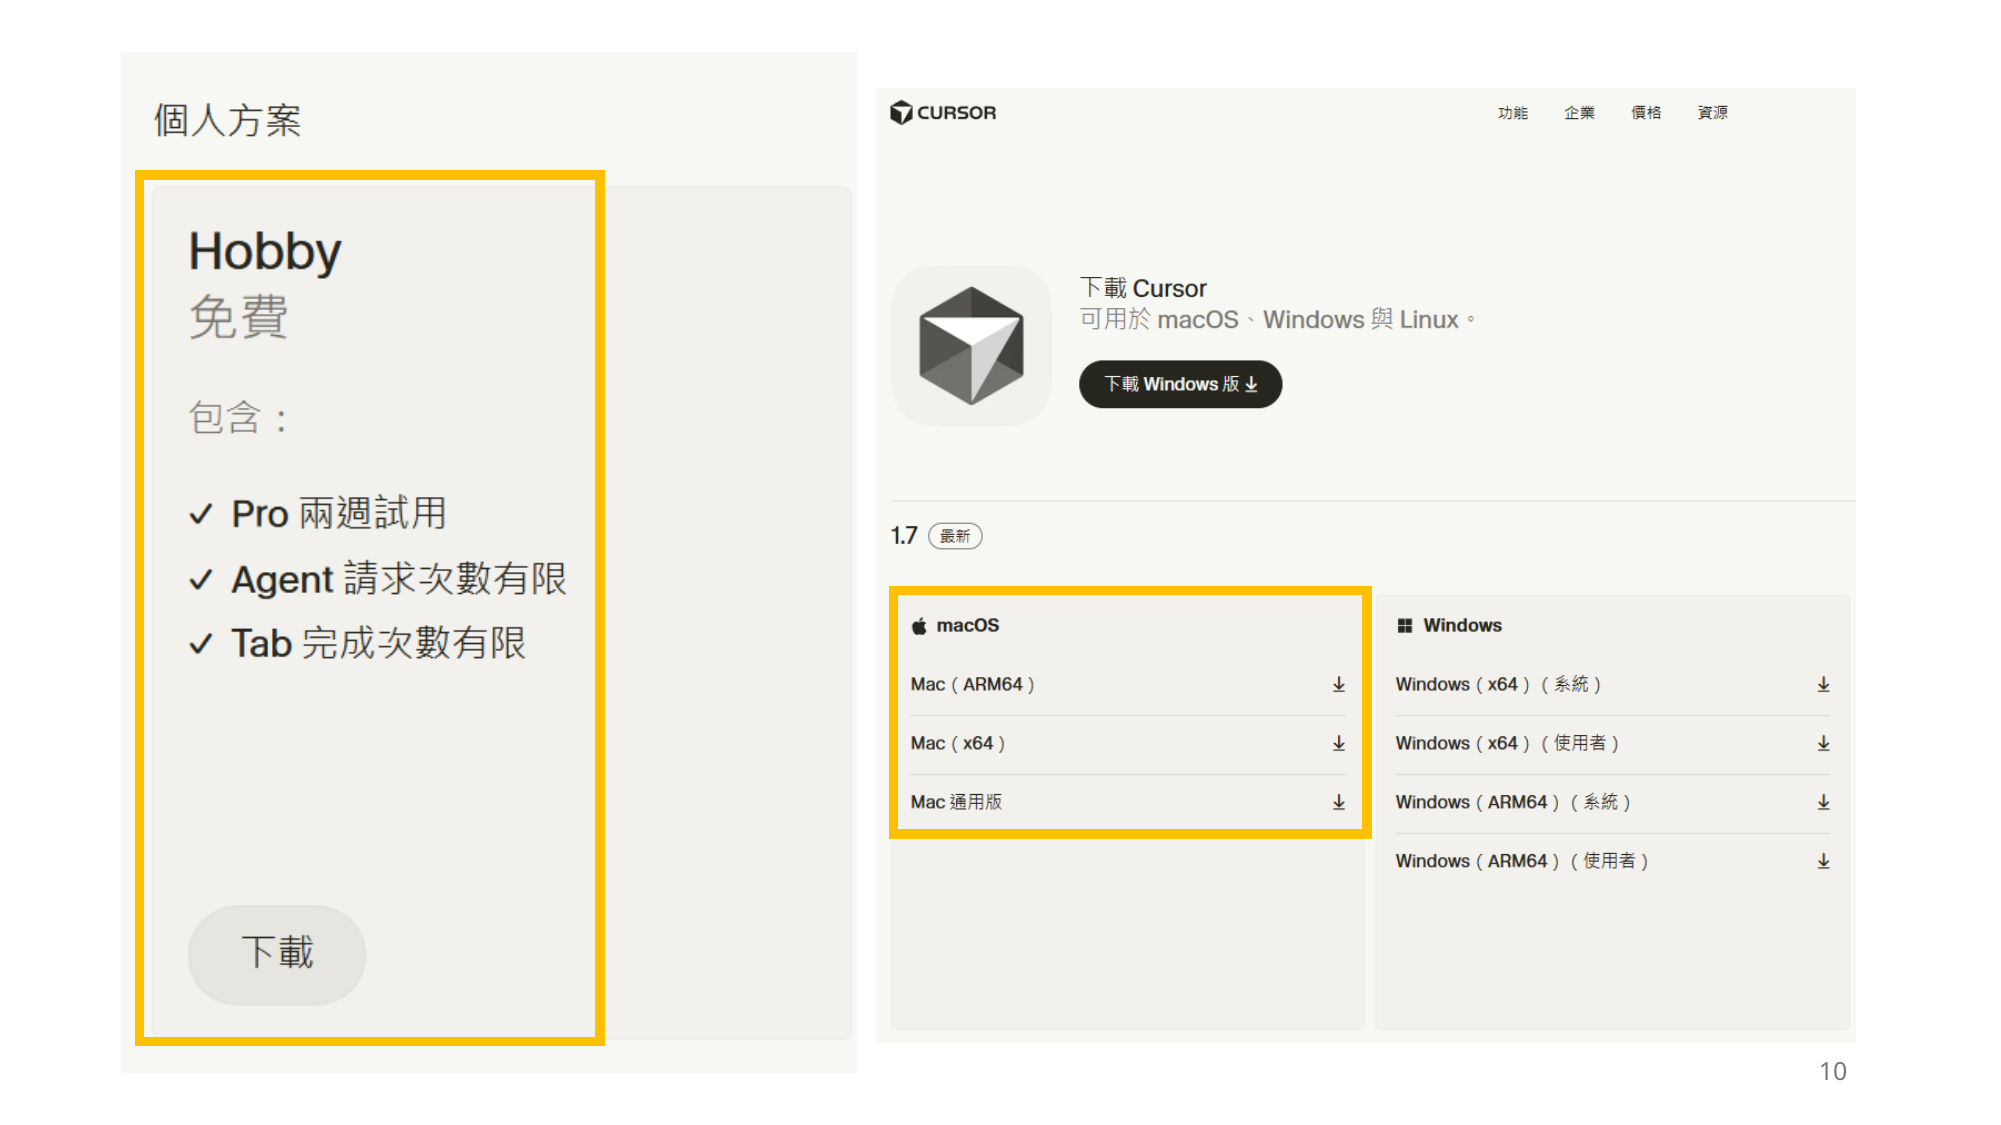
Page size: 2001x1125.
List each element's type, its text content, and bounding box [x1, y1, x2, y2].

slide_number 10 [1412, 1042, 1863, 1103]
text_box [120, 51, 1857, 1074]
